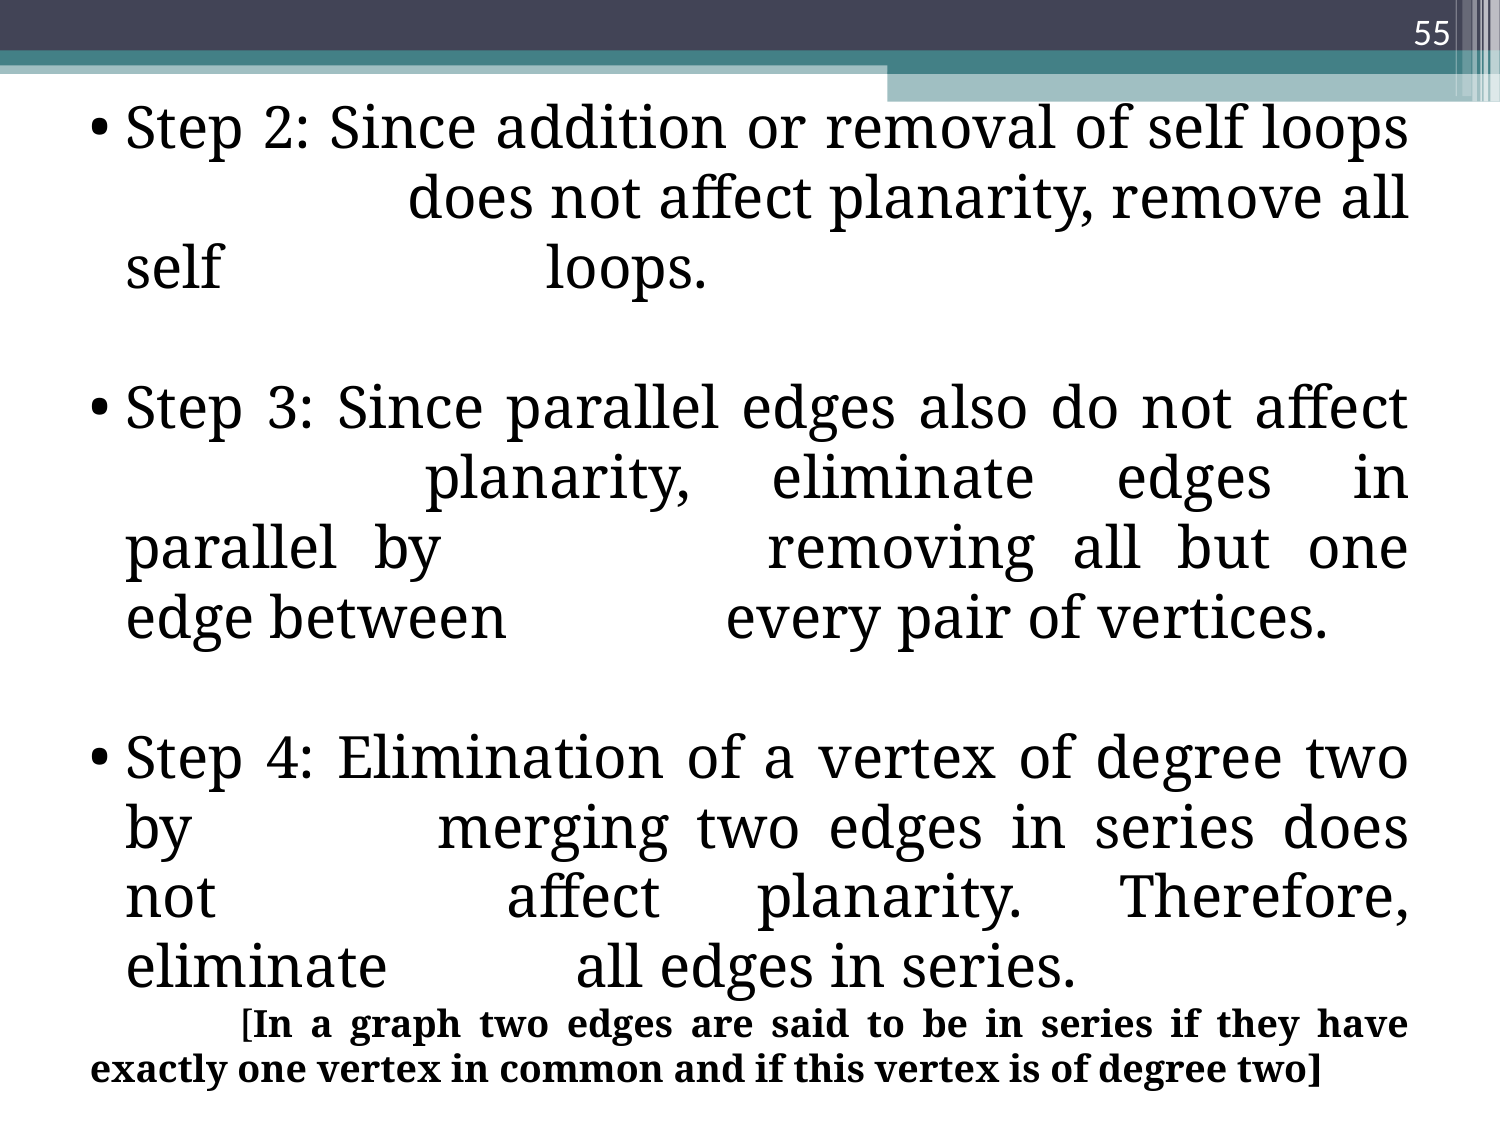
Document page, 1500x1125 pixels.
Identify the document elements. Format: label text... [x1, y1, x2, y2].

text_box Step 2: Since addition or removal of self loops does not affect planarity, remove all self loops. Step 3: Since parallel edges also do not affect planarity, eliminate edges in parallel by removing all but one edge between every pair of vertices. Step 4: Elimination of a vertex of degree two by merging two edges in series does not affect planarity. Therefore, eliminate all edges in series. [In a graph two edges are said to be in series if they have exactly one vertex in common and if this vertex is of degree two] [74, 82, 1425, 1038]
text_box <number> [1340, 0, 1466, 61]
